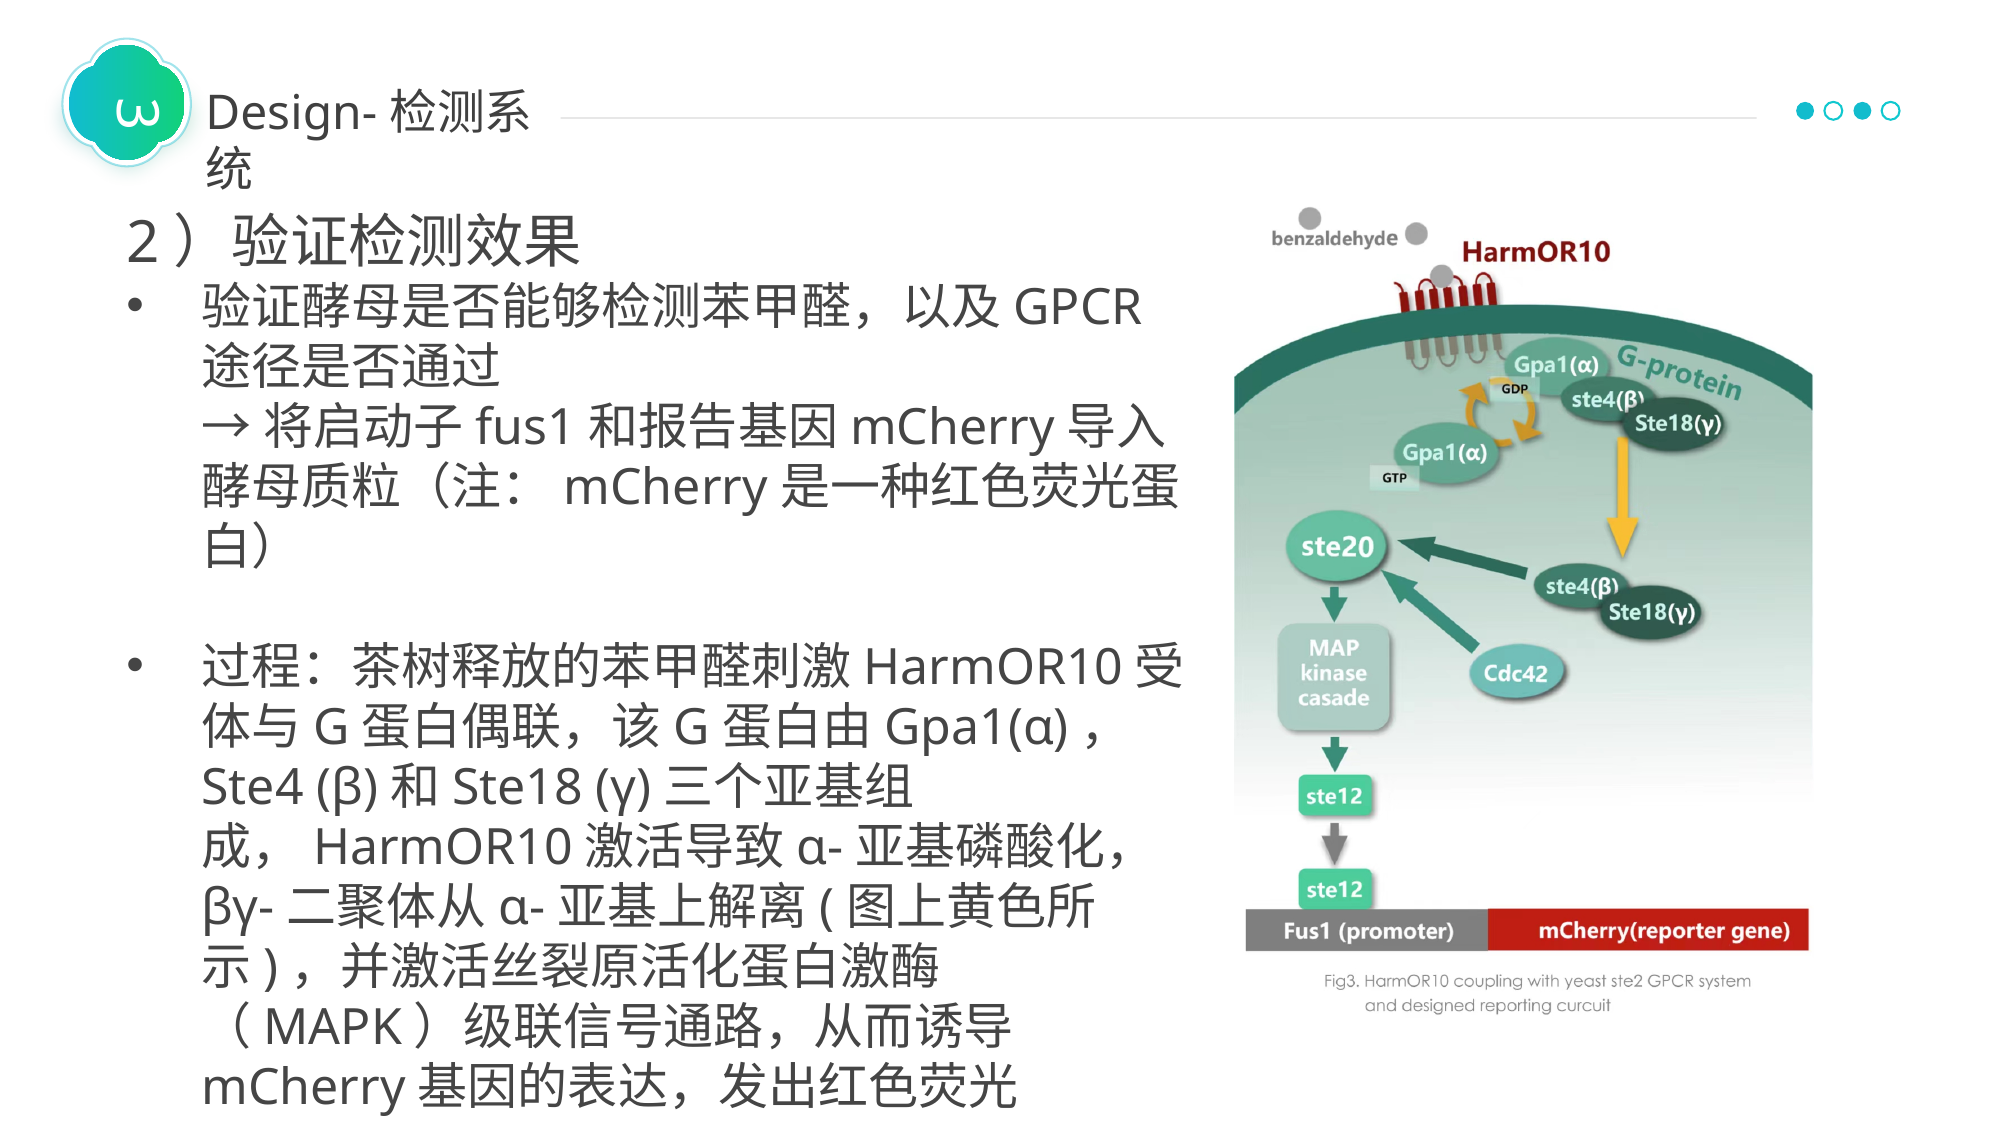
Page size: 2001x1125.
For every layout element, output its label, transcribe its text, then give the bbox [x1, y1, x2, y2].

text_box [32, 32, 224, 198]
text_box 2）验证检测效果 验证酵母是否能够检测苯甲醛，以及GPCR途径是否通过 →将启动子fus1和报告基因mCherry导入酵母质粒（注：mCherry是一种红色荧光蛋白） 过程：茶树释放的苯甲醛刺激HarmOR10受体与G蛋白偶联，该G蛋白由Gpa1(α)， Ste4 (β)和Ste18 (γ)三个亚基组成，HarmOR10激活导致ɑ-亚基磷酸化，βγ-二聚体从ɑ-亚基上解离(图上黄色所示)，并激活丝裂原活化蛋白激酶（MAPK）级联信号通路，从而诱导mCherry基因的表达，发出红色荧光 [111, 197, 1214, 1122]
picture [1234, 197, 1814, 1022]
text_box Design-检测系统 [224, 74, 580, 197]
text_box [1796, 101, 1900, 120]
